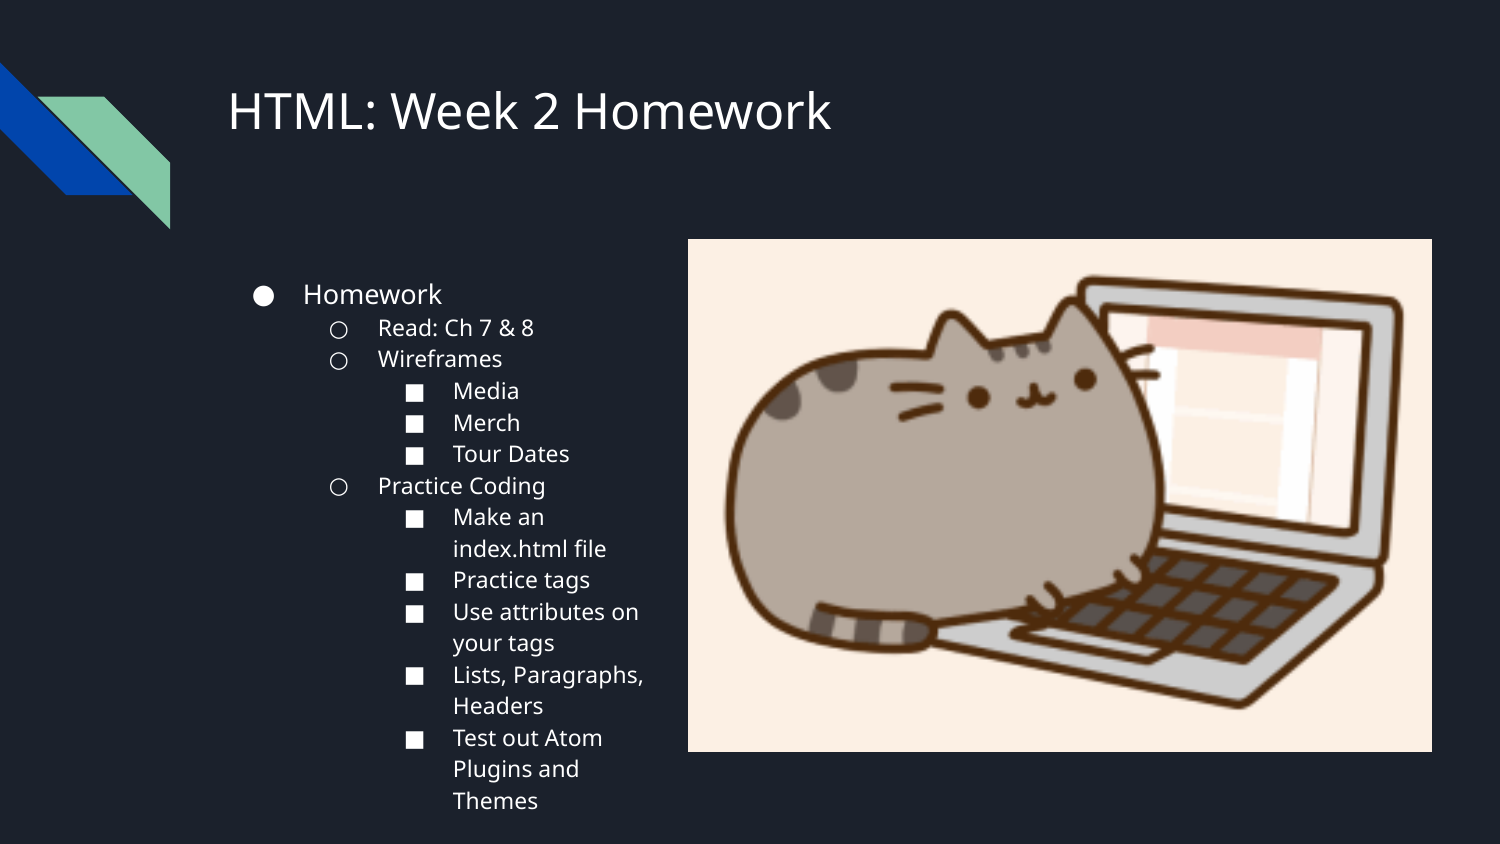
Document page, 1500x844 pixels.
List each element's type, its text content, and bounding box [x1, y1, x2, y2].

picture [688, 239, 1432, 752]
title HTML: Week 2 Homework [212, 64, 1368, 215]
list Homework Read: Ch 7 & 8 Wireframes Media Merch Tour Dates Practice Coding Make an index.html file Practice tags Use attributes on your tags Lists, Paragraphs, Headers Test out Atom Plugins and Themes [212, 257, 664, 735]
